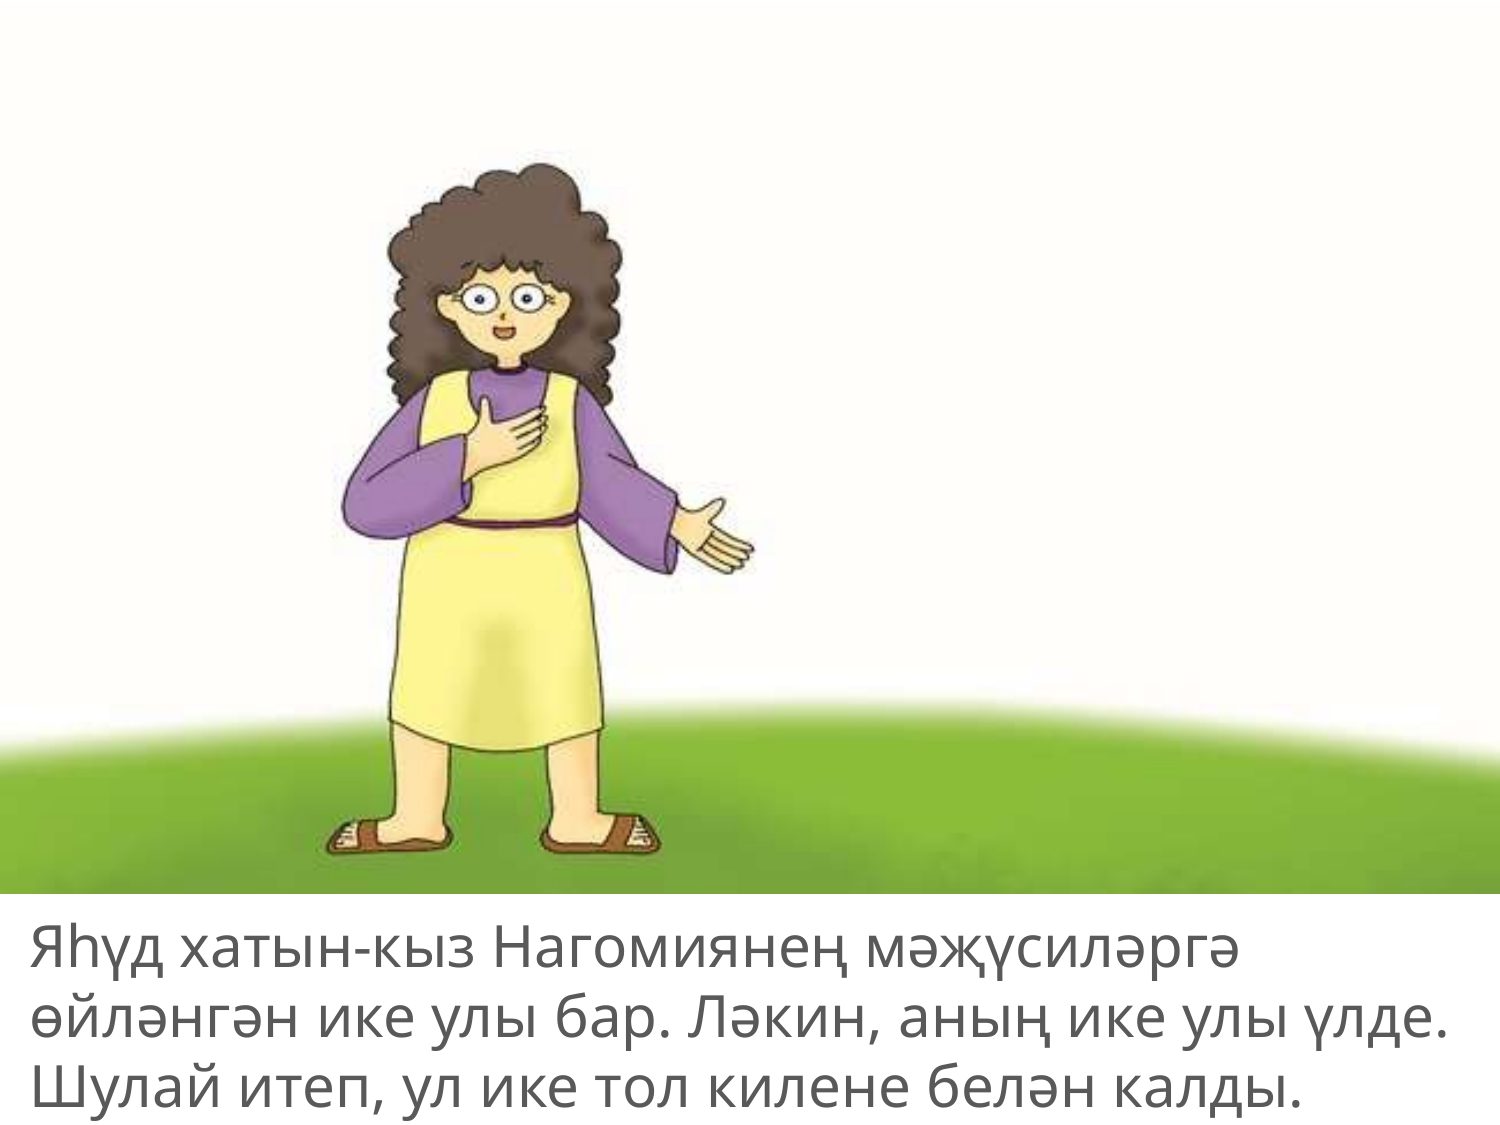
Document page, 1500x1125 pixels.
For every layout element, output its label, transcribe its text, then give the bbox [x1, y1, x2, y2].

picture [0, 1, 1500, 894]
text_box Яһүд хатын-кыз Нагомиянең мәҗүсиләргә өйләнгән ике улы бар. Ләкин, аның ике улы үлде. Шулай итеп, ул ике тол килене белән калды. [14, 901, 1486, 1125]
